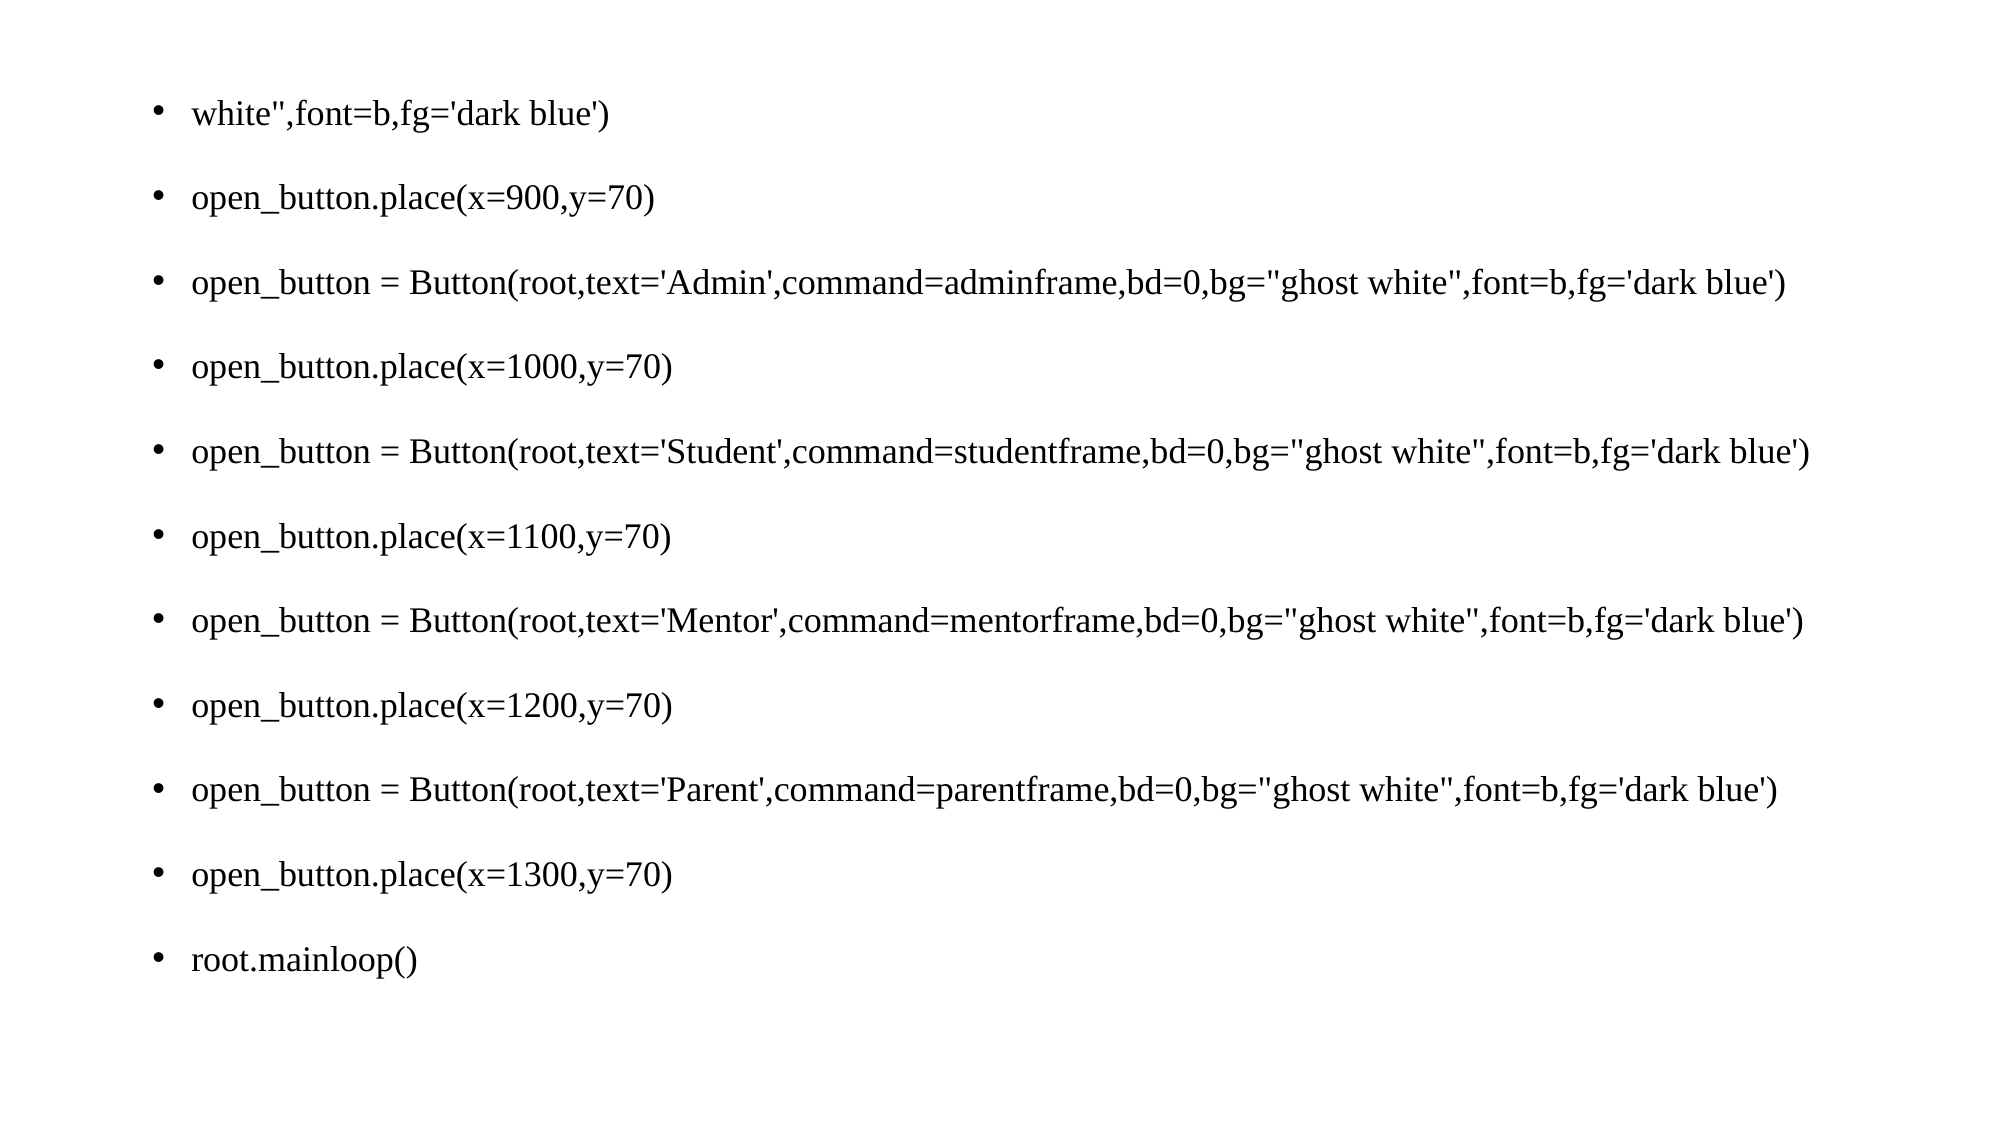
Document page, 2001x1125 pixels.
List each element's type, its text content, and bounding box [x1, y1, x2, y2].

list white",font=b,fg='dark blue') open_button.place(x=900,y=70) open_button = Button(root,text='Admin',command=adminframe,bd=0,bg="ghost white",font=b,fg='dark blue') open_button.place(x=1000,y=70) open_button = Button(root,text='Student',command=studentframe,bd=0,bg="ghost white",font=b,fg='dark blue') open_button.place(x=1100,y=70) open_button = Button(root,text='Mentor',command=mentorframe,bd=0,bg="ghost white",font=b,fg='dark blue') open_button.place(x=1200,y=70) open_button = Button(root,text='Parent',command=parentframe,bd=0,bg="ghost white",font=b,fg='dark blue') open_button.place(x=1300,y=70) root.mainloop() [137, 59, 1863, 1014]
